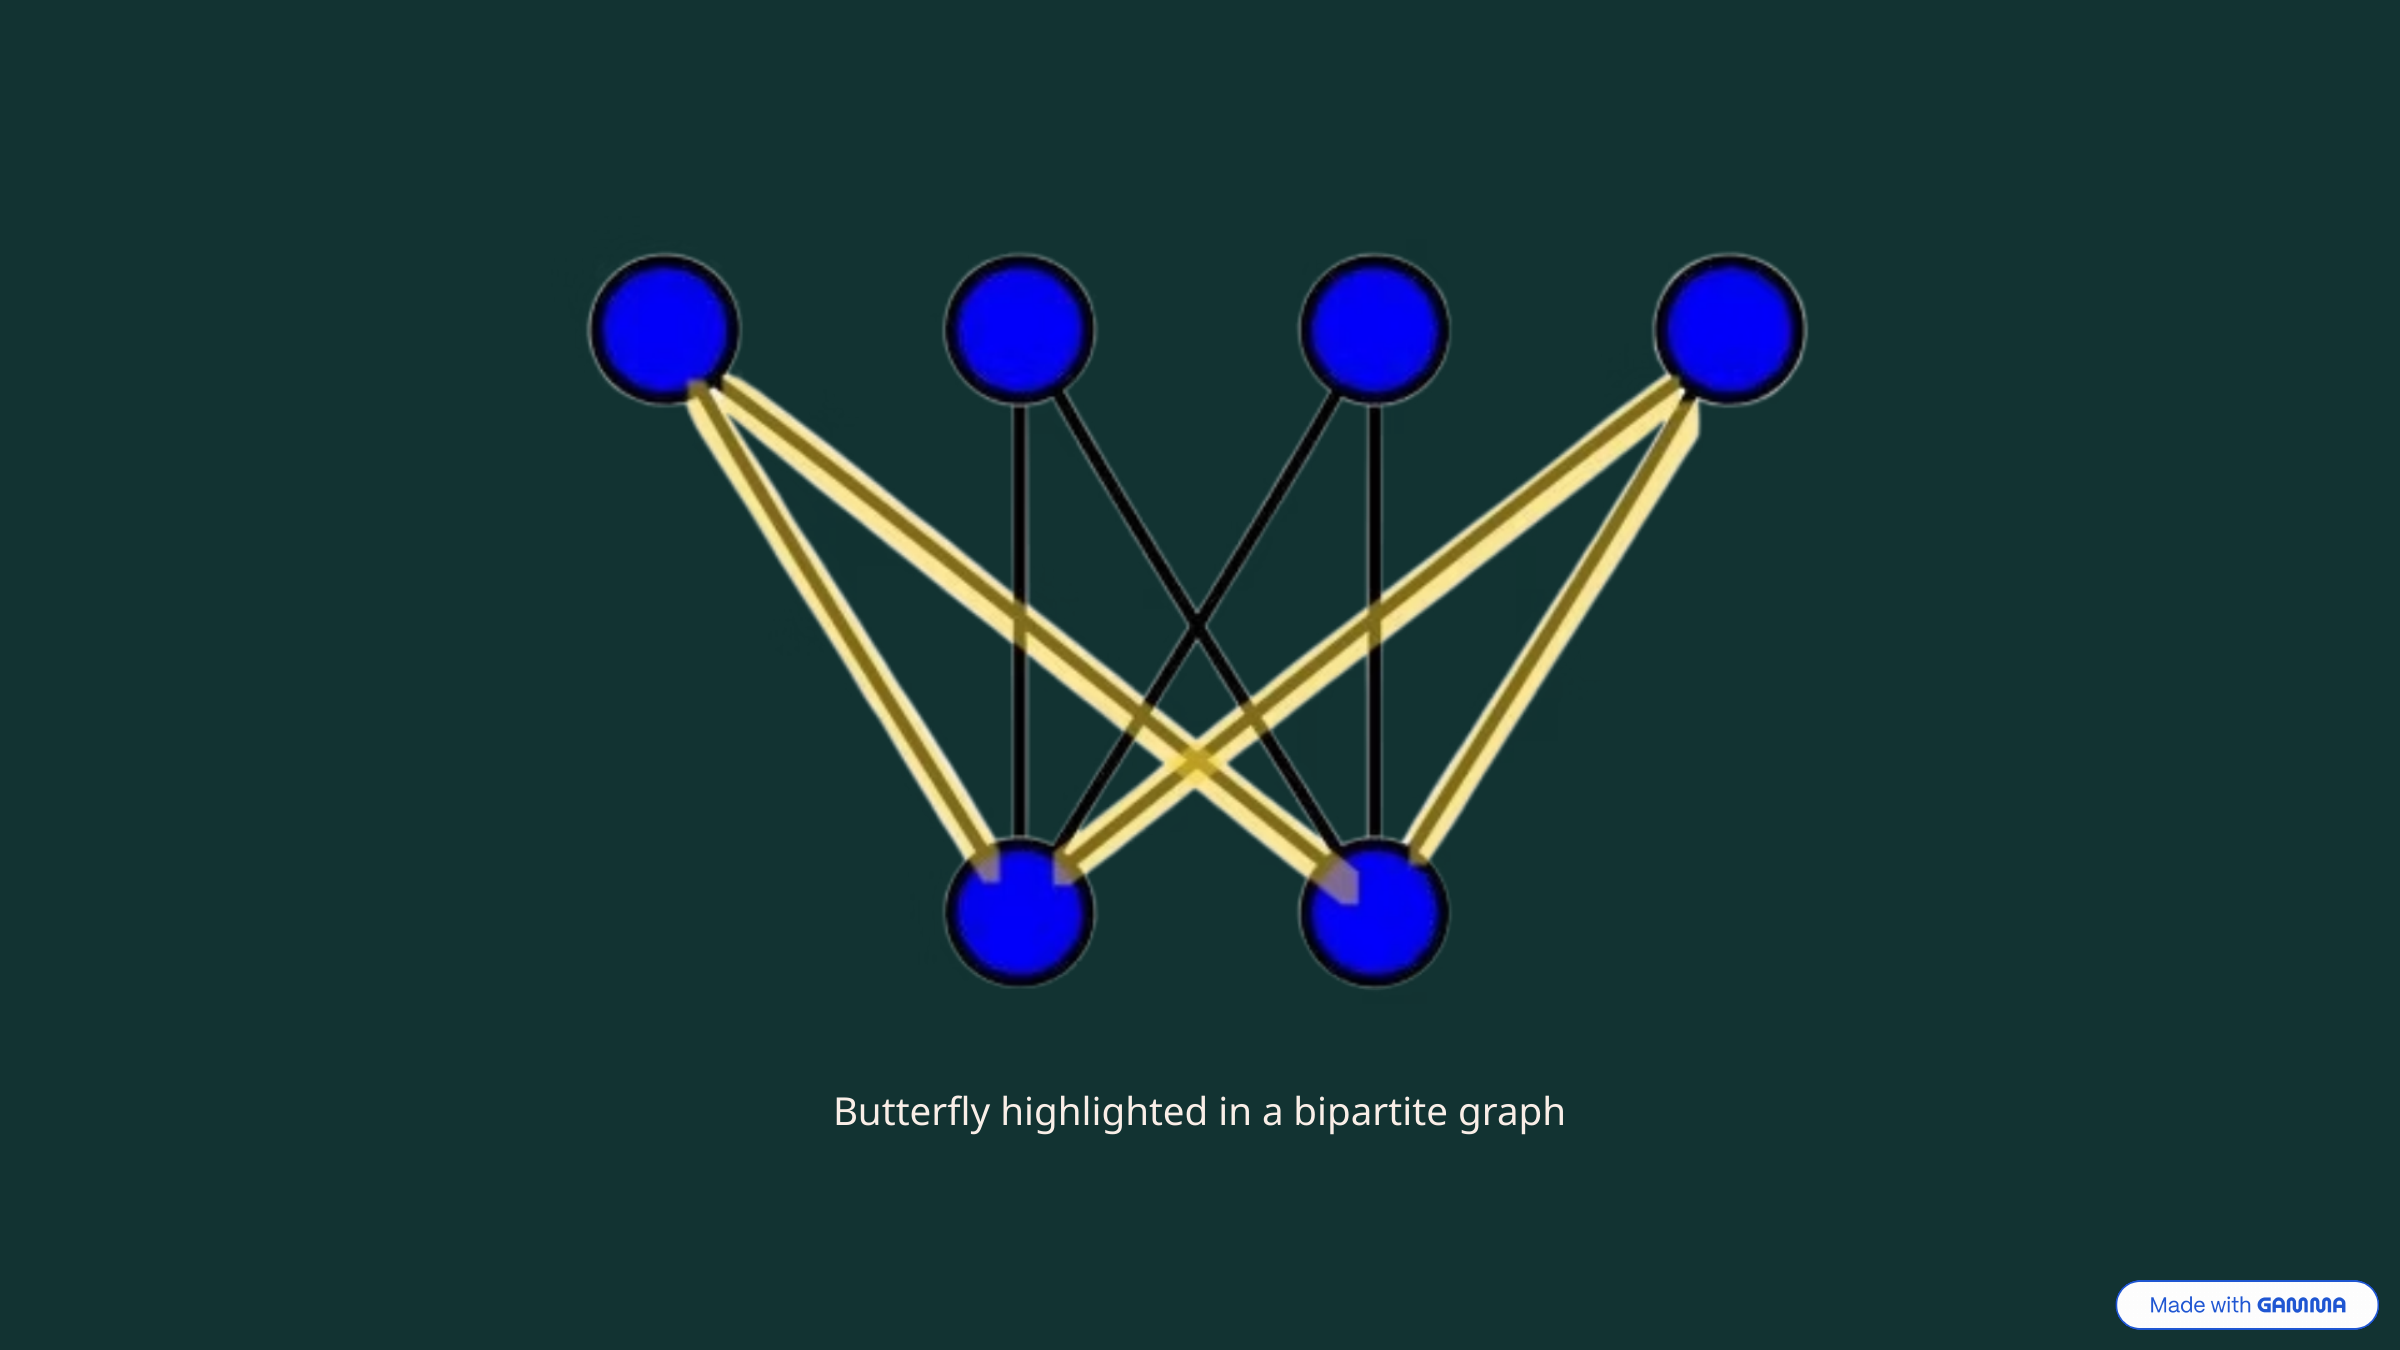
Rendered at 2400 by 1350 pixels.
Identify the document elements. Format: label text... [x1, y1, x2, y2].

text_box Butterfly highlighted in a bipartite graph [137, 1070, 2263, 1134]
picture [551, 216, 1849, 1027]
picture [2106, 1271, 2389, 1339]
